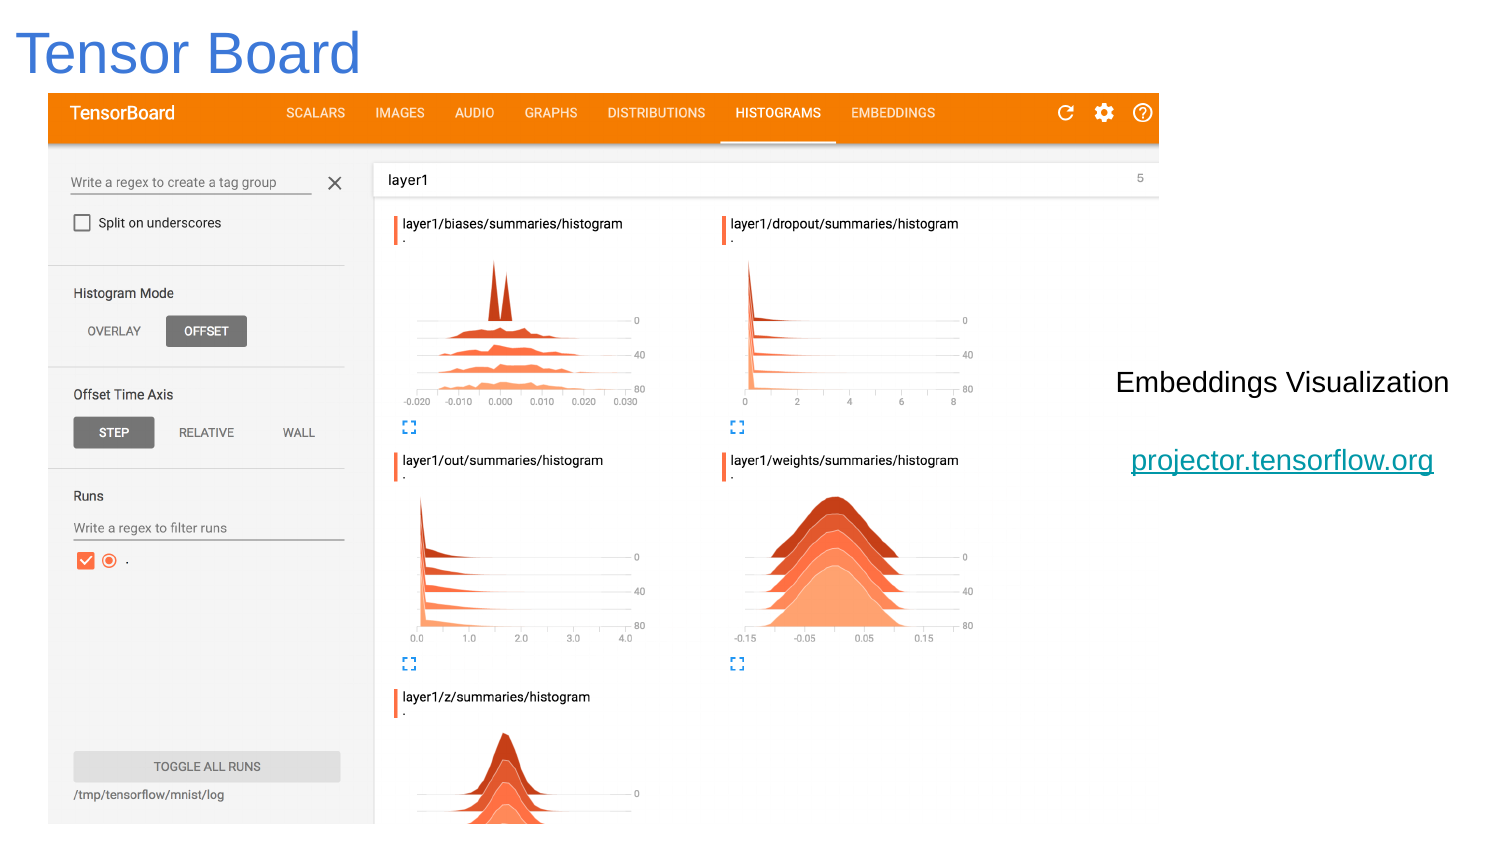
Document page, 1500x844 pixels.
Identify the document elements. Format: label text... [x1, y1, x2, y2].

text_box Embeddings Visualization [1164, 329, 1466, 434]
picture [48, 93, 1159, 825]
text_box projector.tensorflow.org [1164, 434, 1466, 495]
title Tensor Board [0, 0, 1398, 94]
